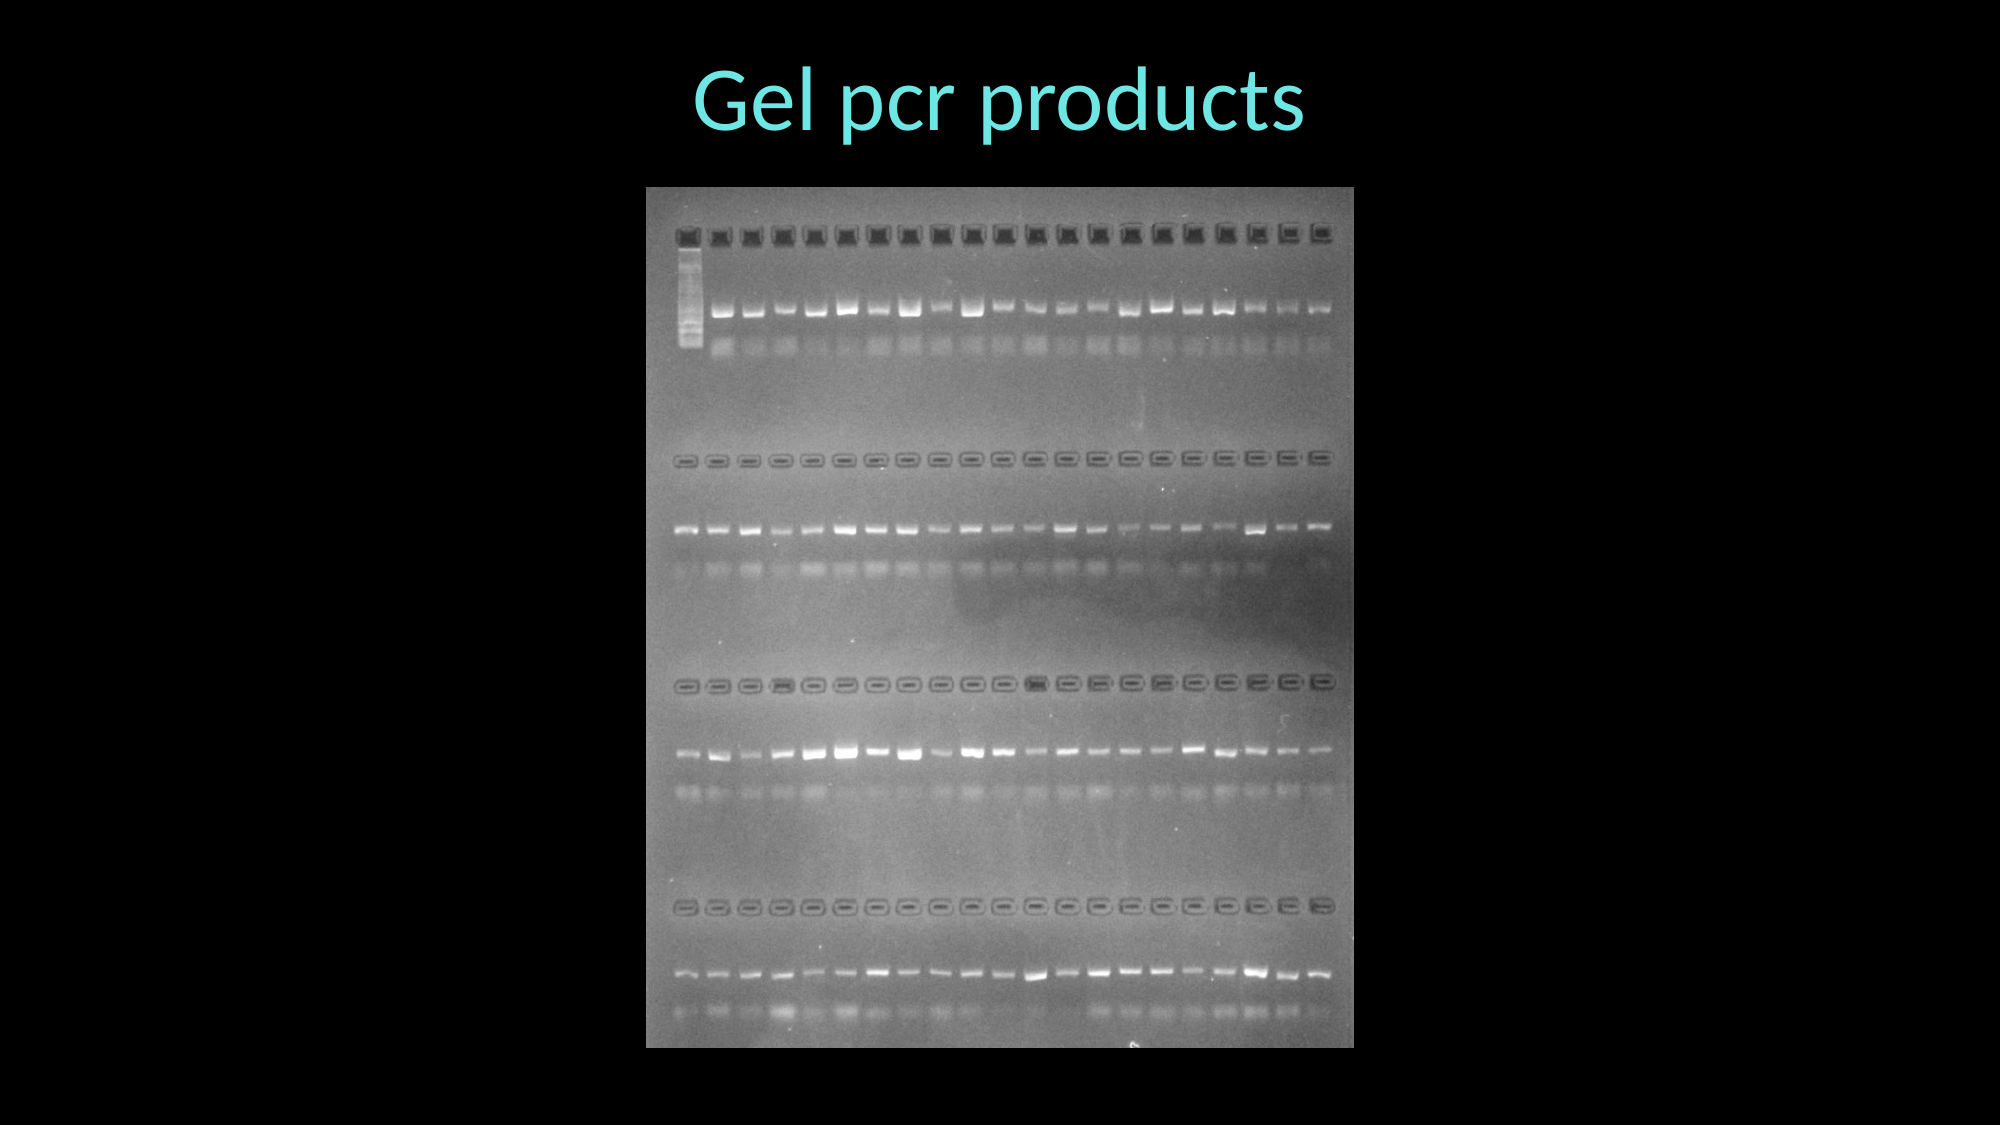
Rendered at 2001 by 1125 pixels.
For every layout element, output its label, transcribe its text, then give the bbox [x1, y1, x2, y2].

title Gel pcr products [324, 0, 1675, 188]
picture [646, 187, 1354, 1048]
